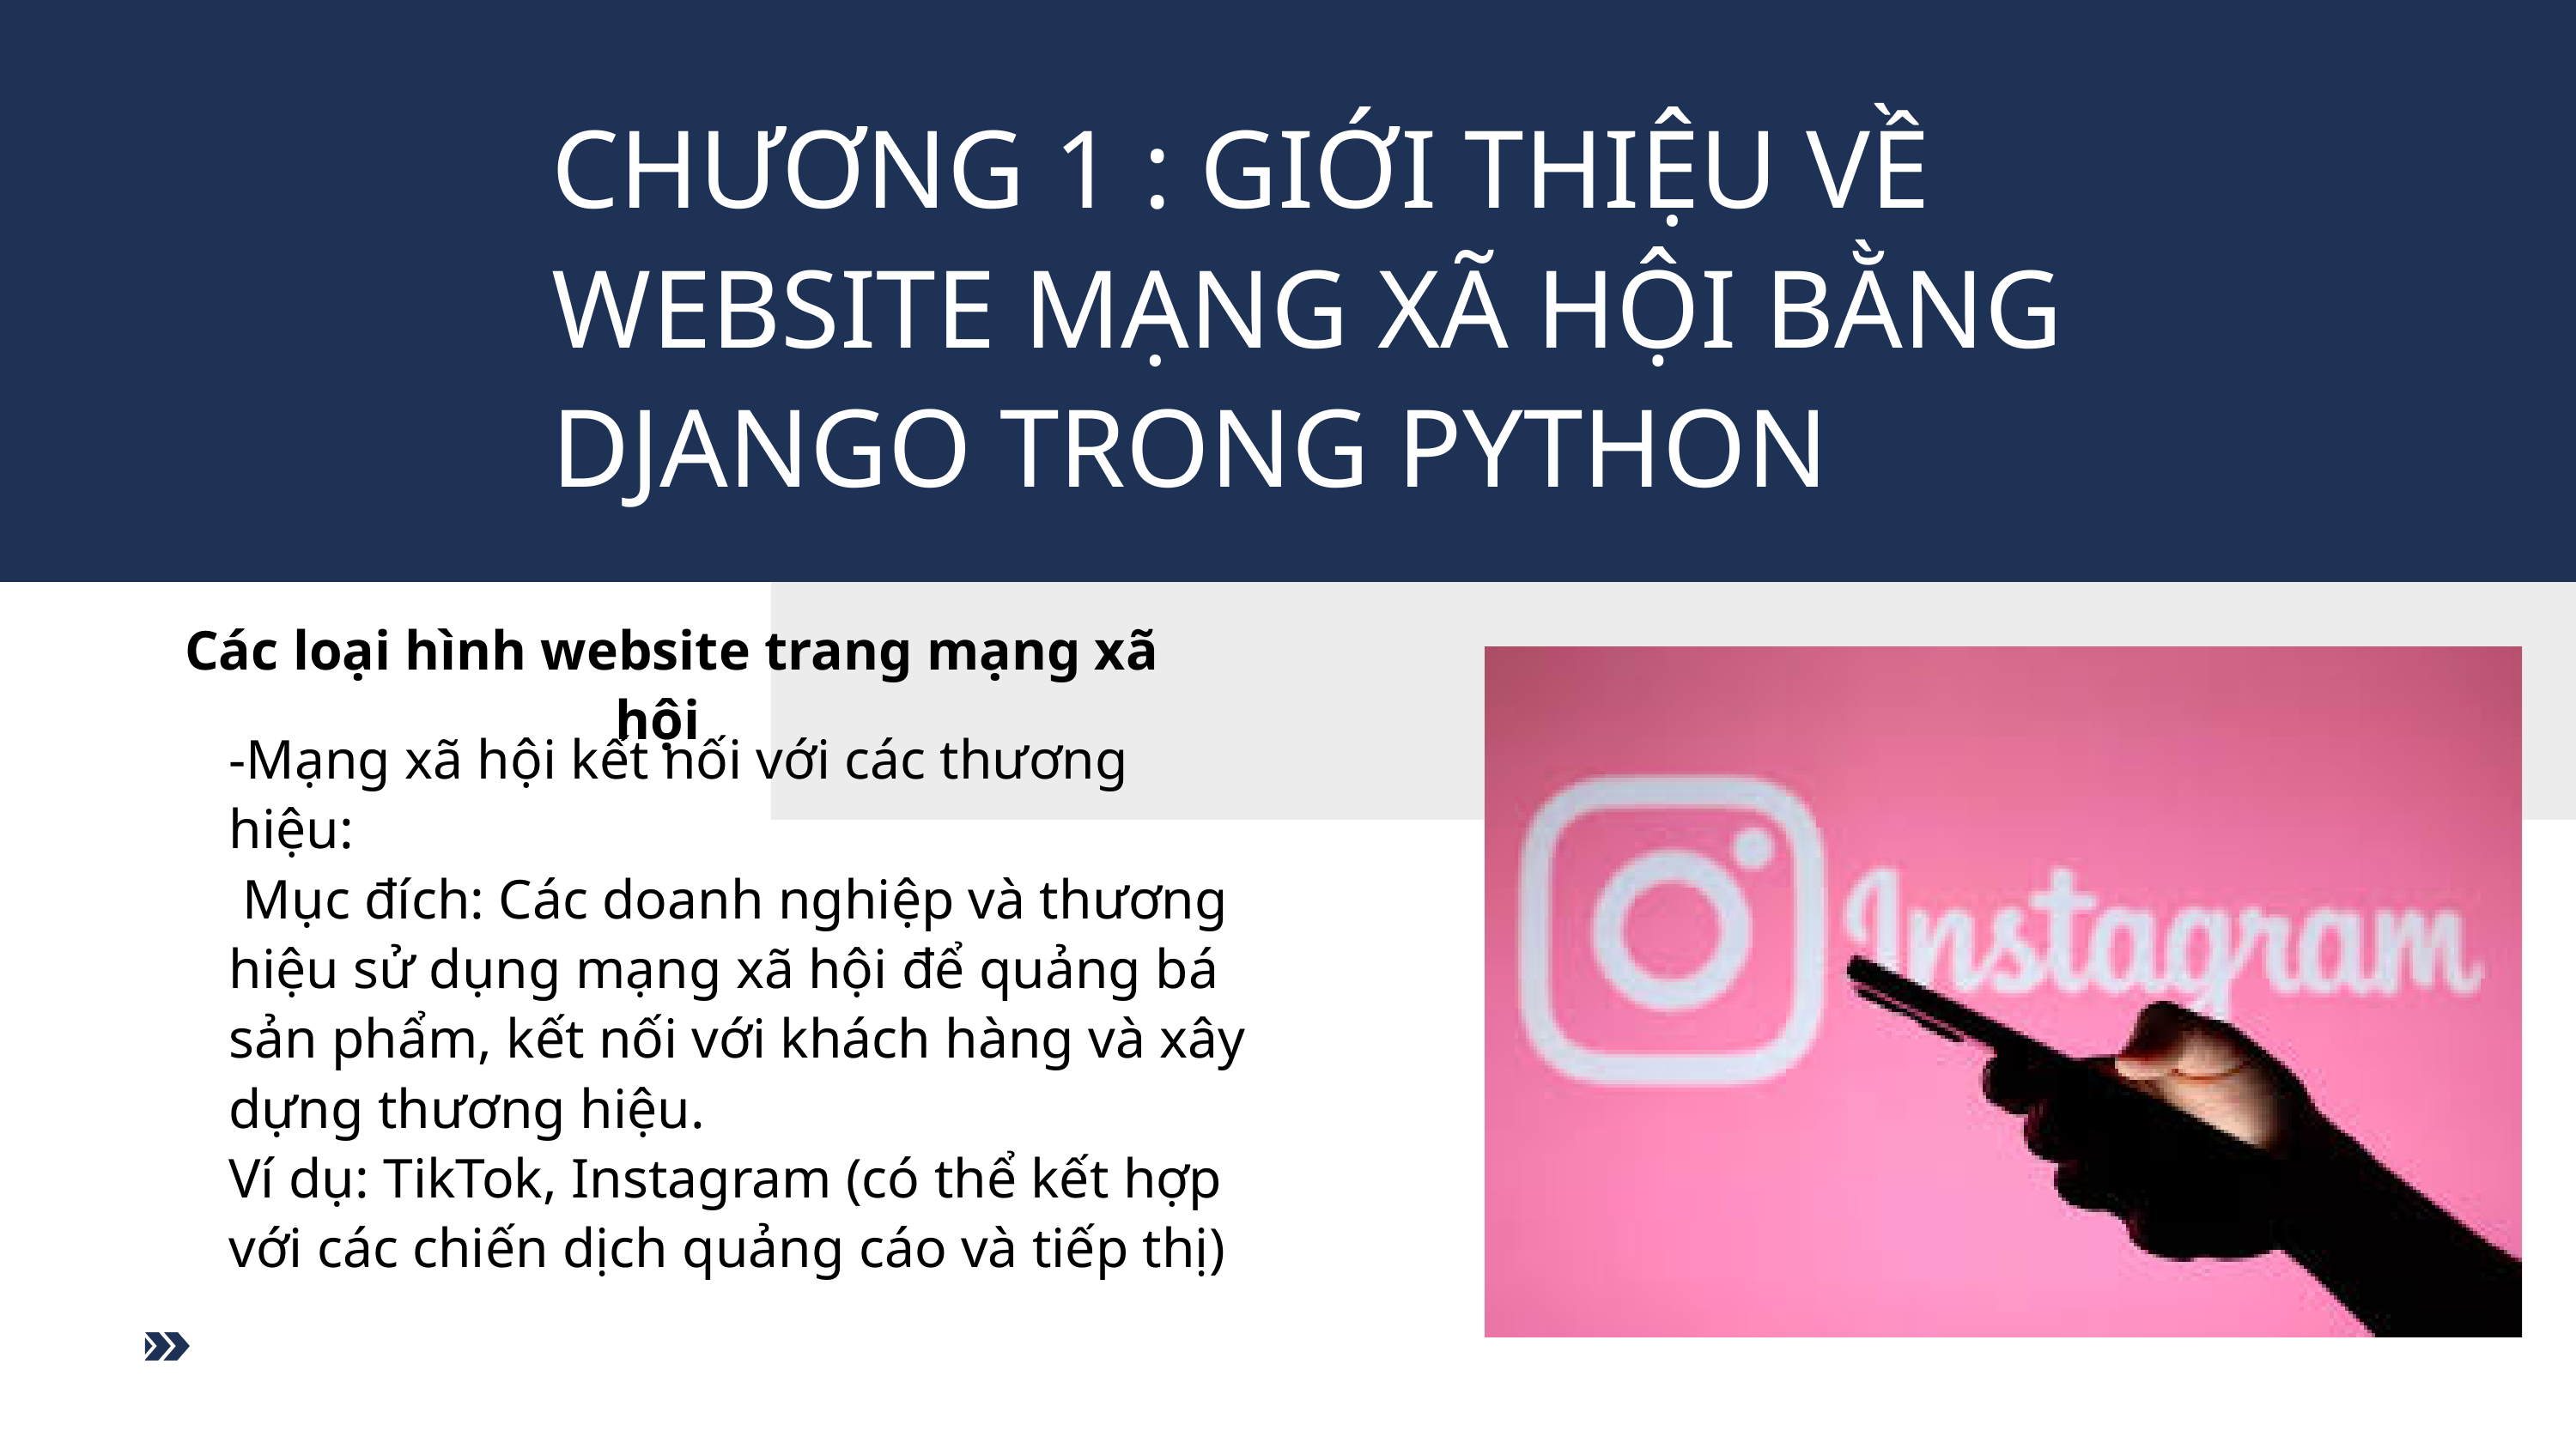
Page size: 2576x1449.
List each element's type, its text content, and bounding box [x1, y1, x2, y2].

text_box [1485, 829, 2523, 1337]
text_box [0, 0, 2576, 583]
text_box [144, 1332, 190, 1361]
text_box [770, 591, 2576, 820]
text_box Các loại hình website trang mạng xã hội [144, 610, 765, 750]
text_box -Mạng xã hội kết nối với các thương hiệu: Mục đích: Các doanh nghiệp và thương hiệu sử dụng mạng xã hội để quảng bá sản phẩm, kết nối với khách hàng và xây dựng thương hiệu. Ví dụ: TikTok, Instagram (có thể kết hợp với các chiến dịch quảng cáo và tiếp thị) [228, 719, 1262, 1449]
